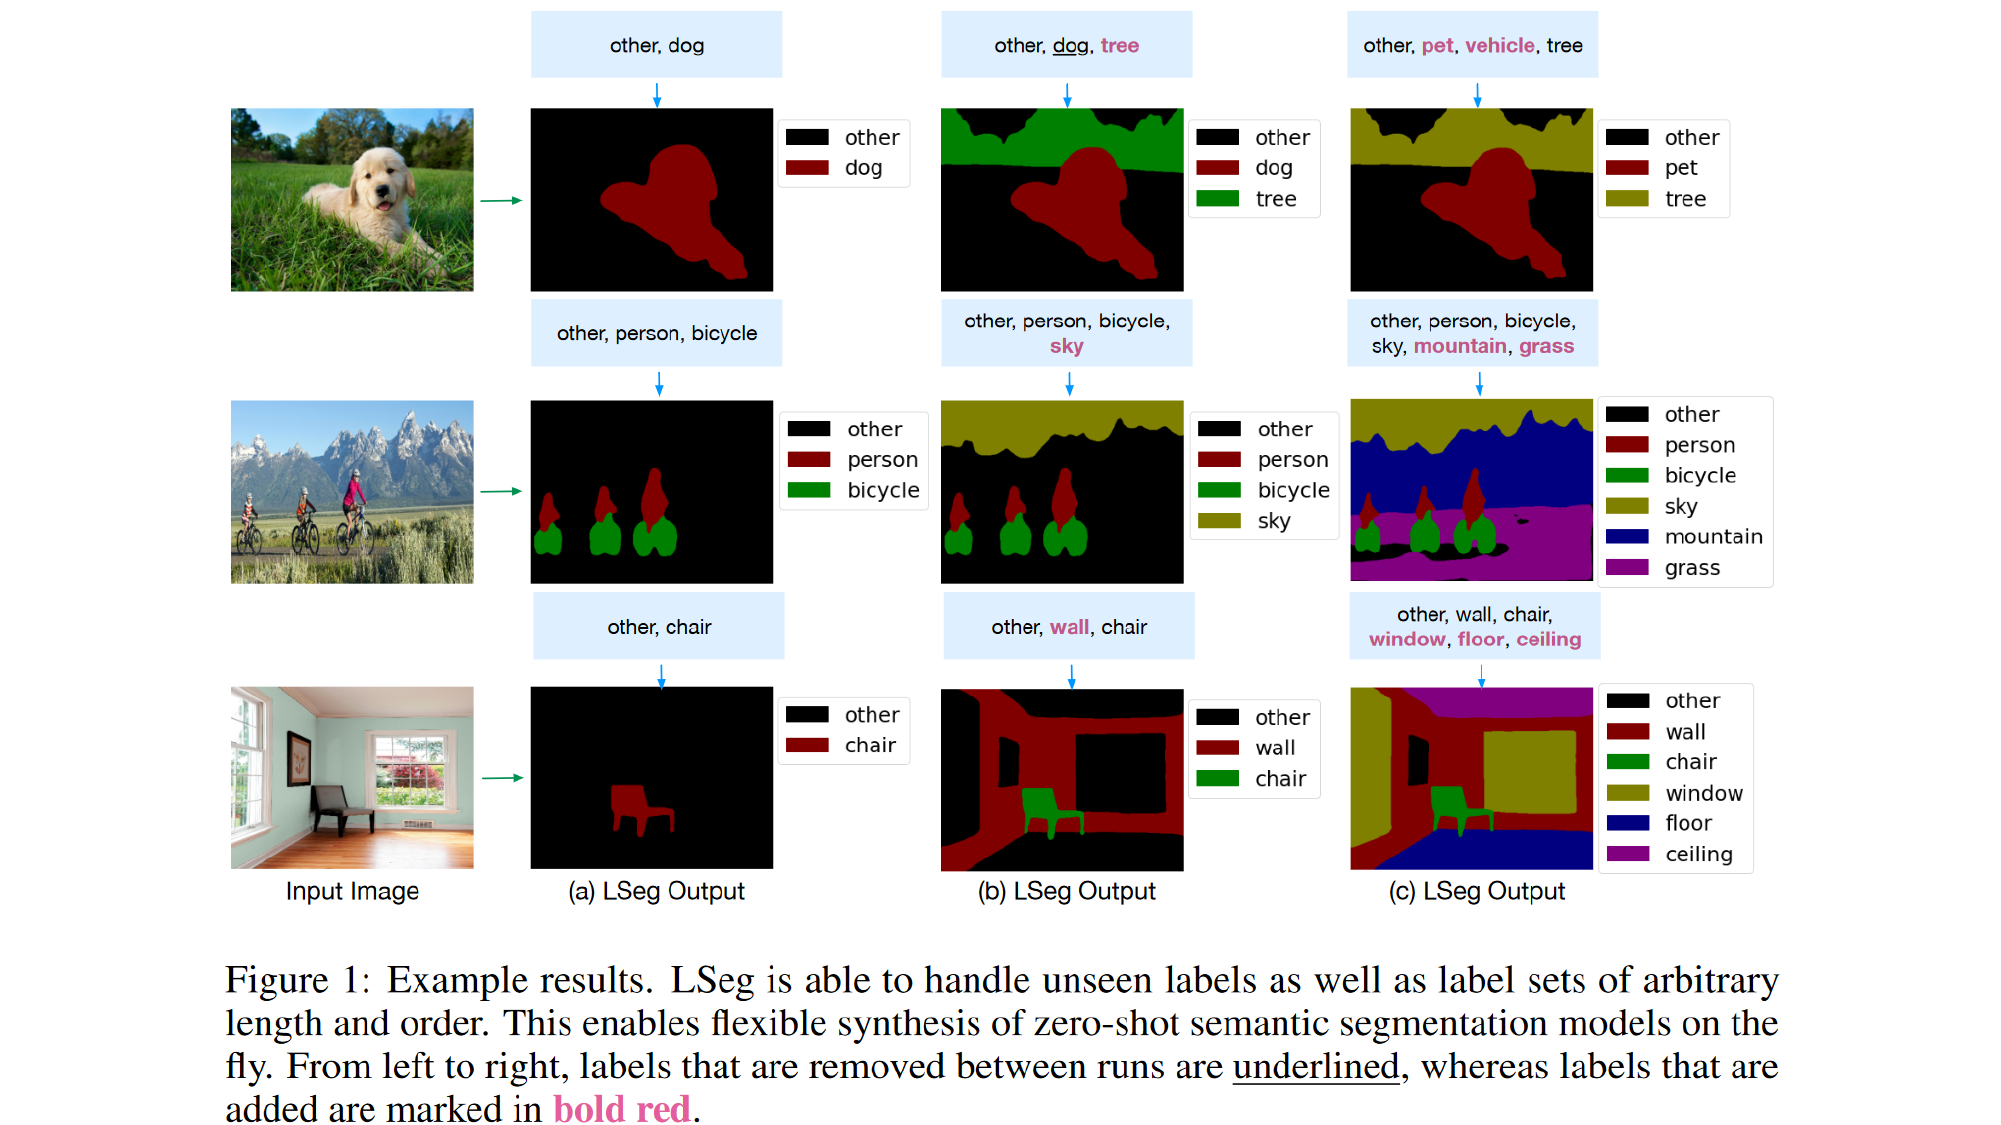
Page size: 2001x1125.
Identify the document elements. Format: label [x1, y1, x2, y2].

list [215, 0, 1785, 1125]
